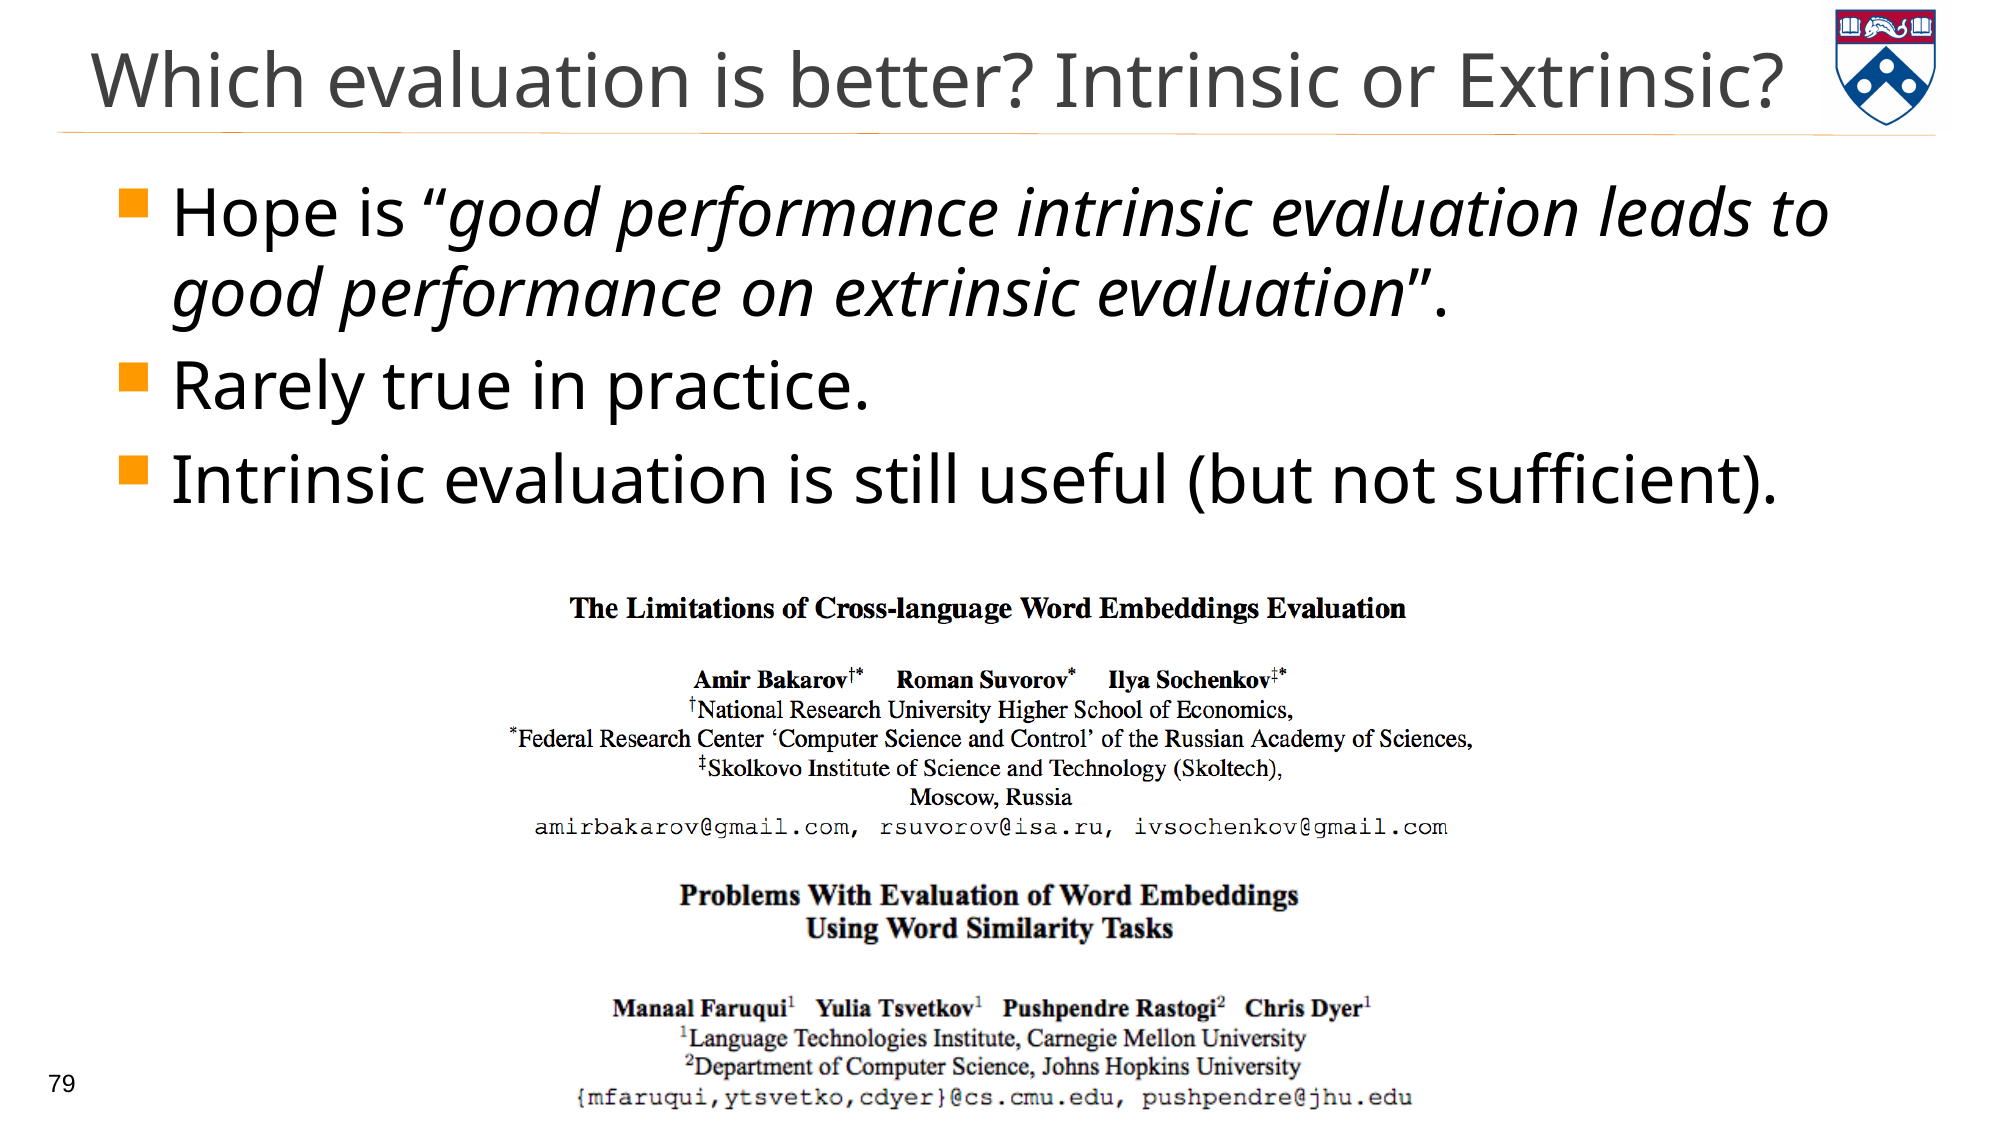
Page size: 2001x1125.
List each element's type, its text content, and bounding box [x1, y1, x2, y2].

title Which evaluation is better? Intrinsic or Extrinsic? [75, 33, 1814, 122]
picture [486, 567, 1514, 1123]
list Hope is “good performance intrinsic evaluation leads to good performance on extrinsic evaluation”. Rarely true in practice. Intrinsic evaluation is still useful (but not sufficient). [99, 162, 1900, 898]
picture [1820, 0, 1953, 132]
slide_number 79 [20, 1067, 104, 1106]
